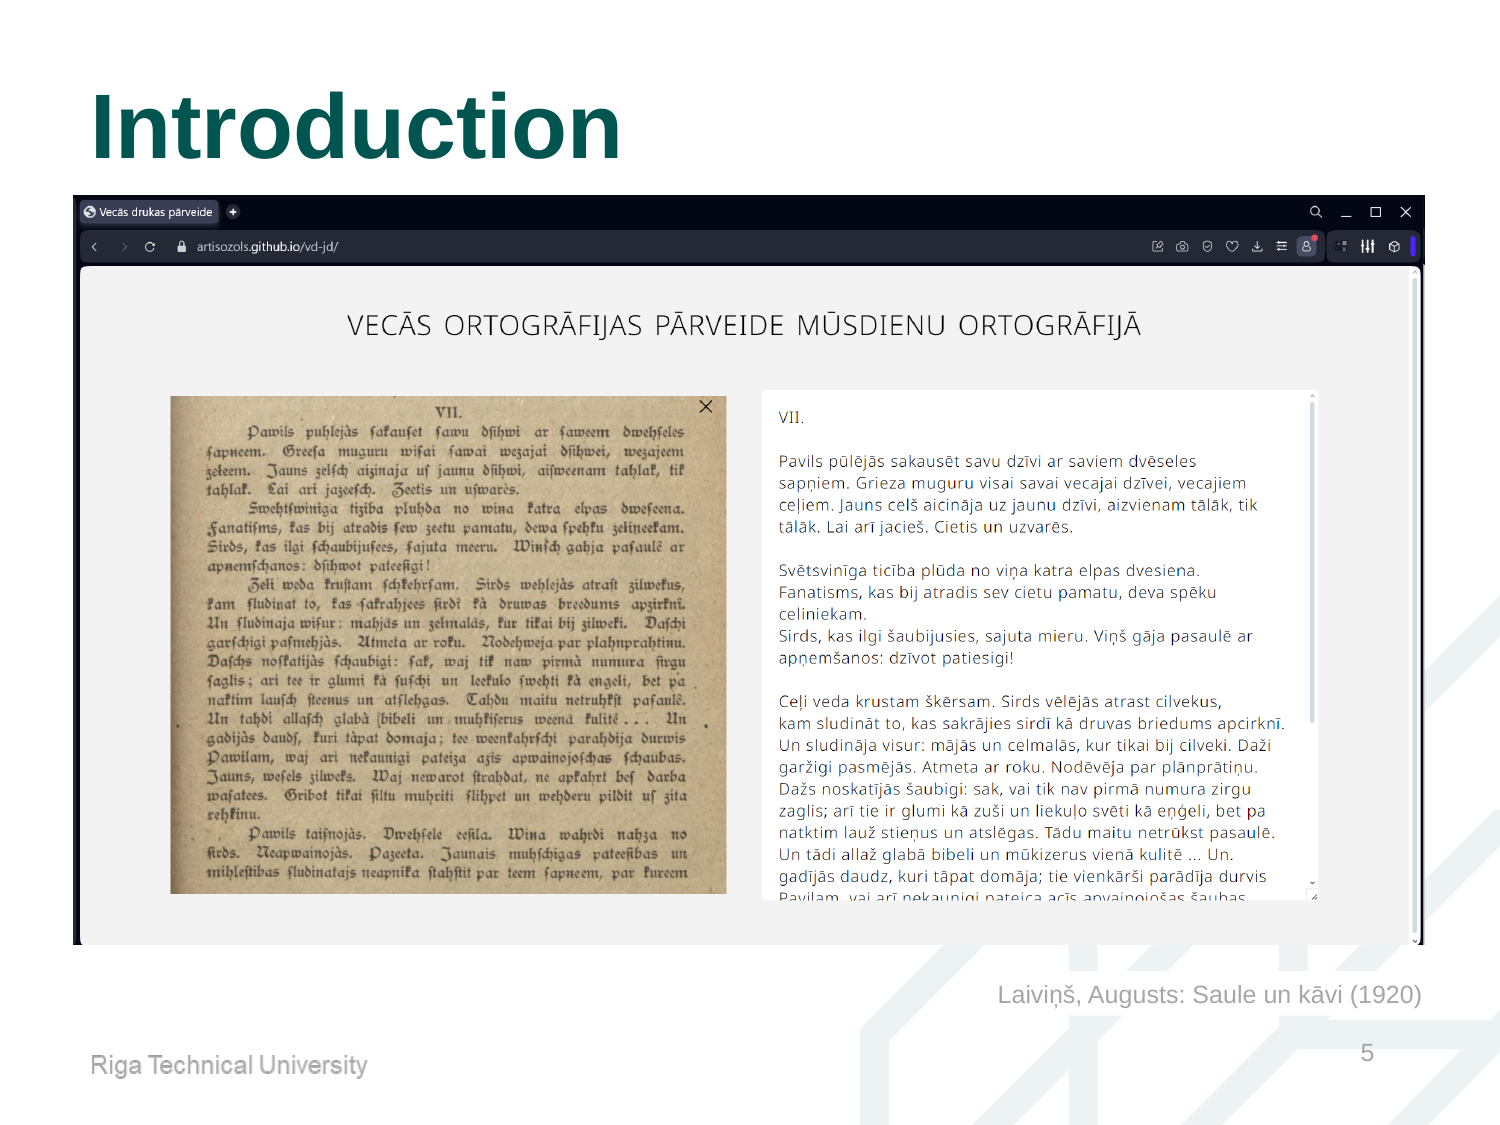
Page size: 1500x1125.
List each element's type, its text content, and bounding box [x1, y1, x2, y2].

text_box Laiviņš, Augusts: Saule un kāvi (1920) [982, 970, 1471, 1016]
title Introduction [75, 59, 1425, 187]
picture [0, 0, 1500, 1125]
